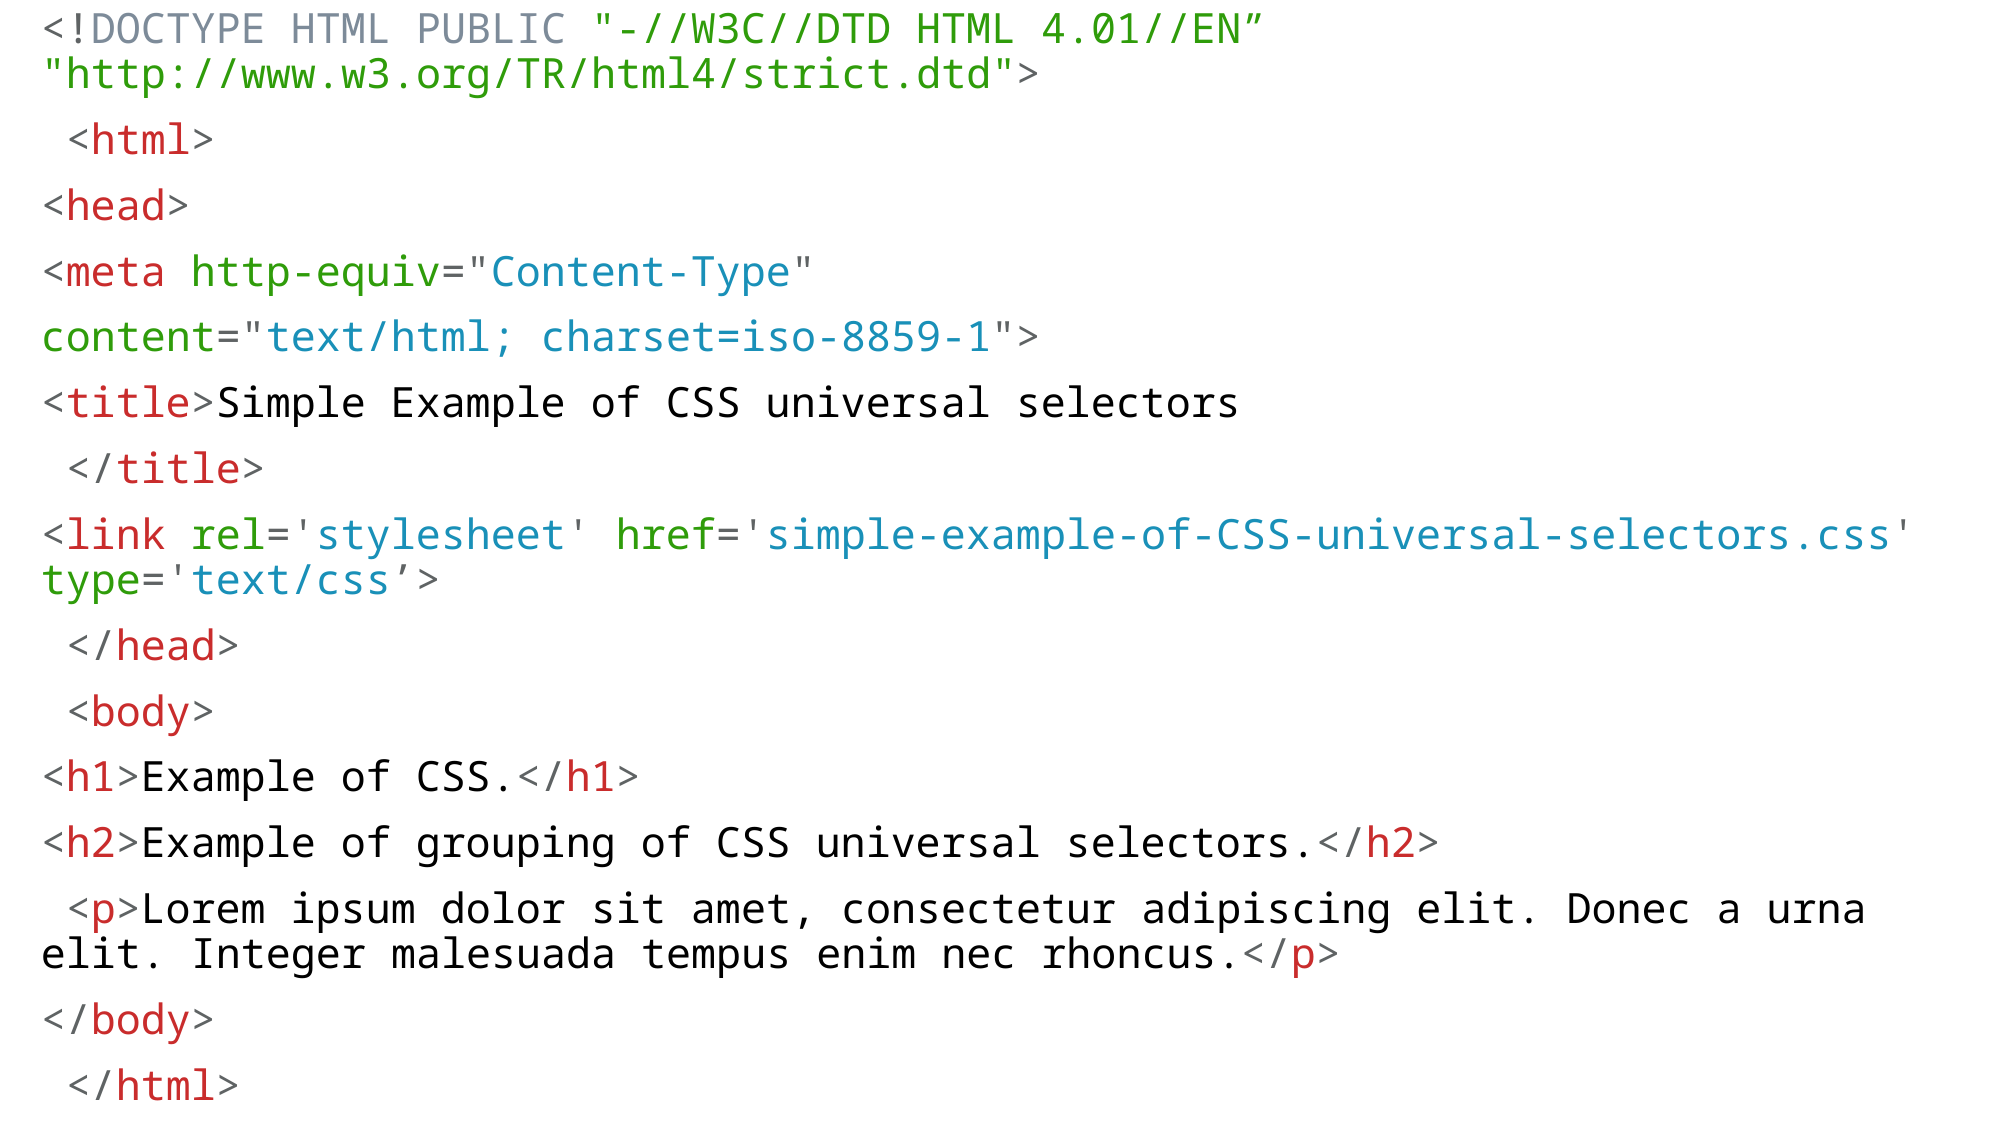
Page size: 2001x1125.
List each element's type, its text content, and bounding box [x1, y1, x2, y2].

list <!DOCTYPE HTML PUBLIC "-//W3C//DTD HTML 4.01//EN” "http://www.w3.org/TR/html4/strict.dtd"> <html> <head> <meta http-equiv="Content-Type" content="text/html; charset=iso-8859-1"> <title>Simple Example of CSS universal selectors </title> <link rel='stylesheet' href='simple-example-of-CSS-universal-selectors.css' type='text/css’> </head> <body> <h1>Example of CSS.</h1> <h2>Example of grouping of CSS universal selectors.</h2> <p>Lorem ipsum dolor sit amet, consectetur adipiscing elit. Donec a urna elit. Integer malesuada tempus enim nec rhoncus.</p> </body> </html> [25, 0, 1958, 1102]
